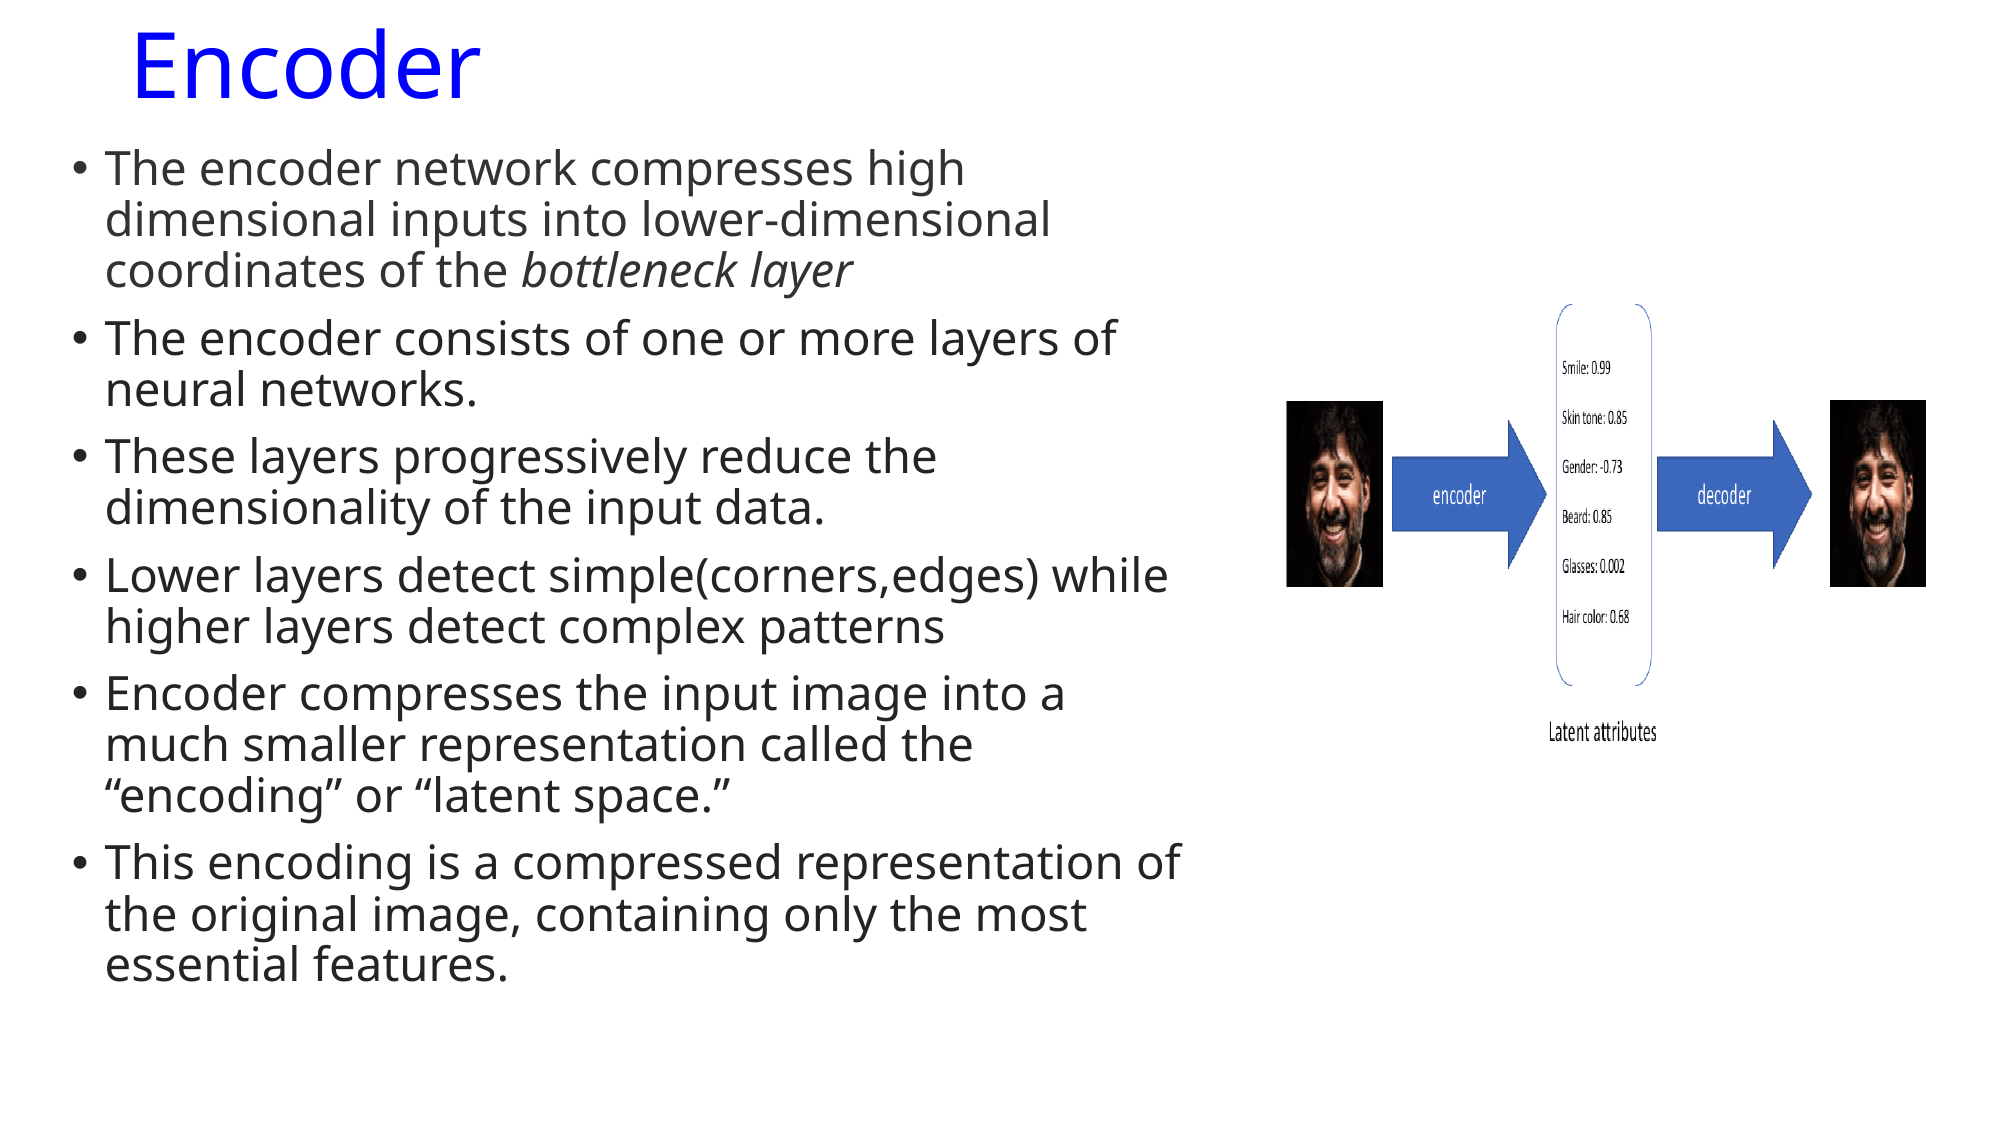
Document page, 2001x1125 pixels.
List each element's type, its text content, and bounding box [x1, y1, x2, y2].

picture [1233, 205, 1982, 839]
title Encoder [114, 0, 1725, 138]
list The encoder network compresses high dimensional inputs into lower-dimensional coordinates of the bottleneck layer The encoder consists of one or more layers of neural networks. These layers progressively reduce the dimensionality of the input data. Lower layers detect simple(corners,edges) while higher layers detect complex patterns Encoder compresses the input image into a much smaller representation called the “encoding” or “latent space.” This encoding is a compressed representation of the original image, containing only the most essential features. [56, 137, 1204, 1003]
